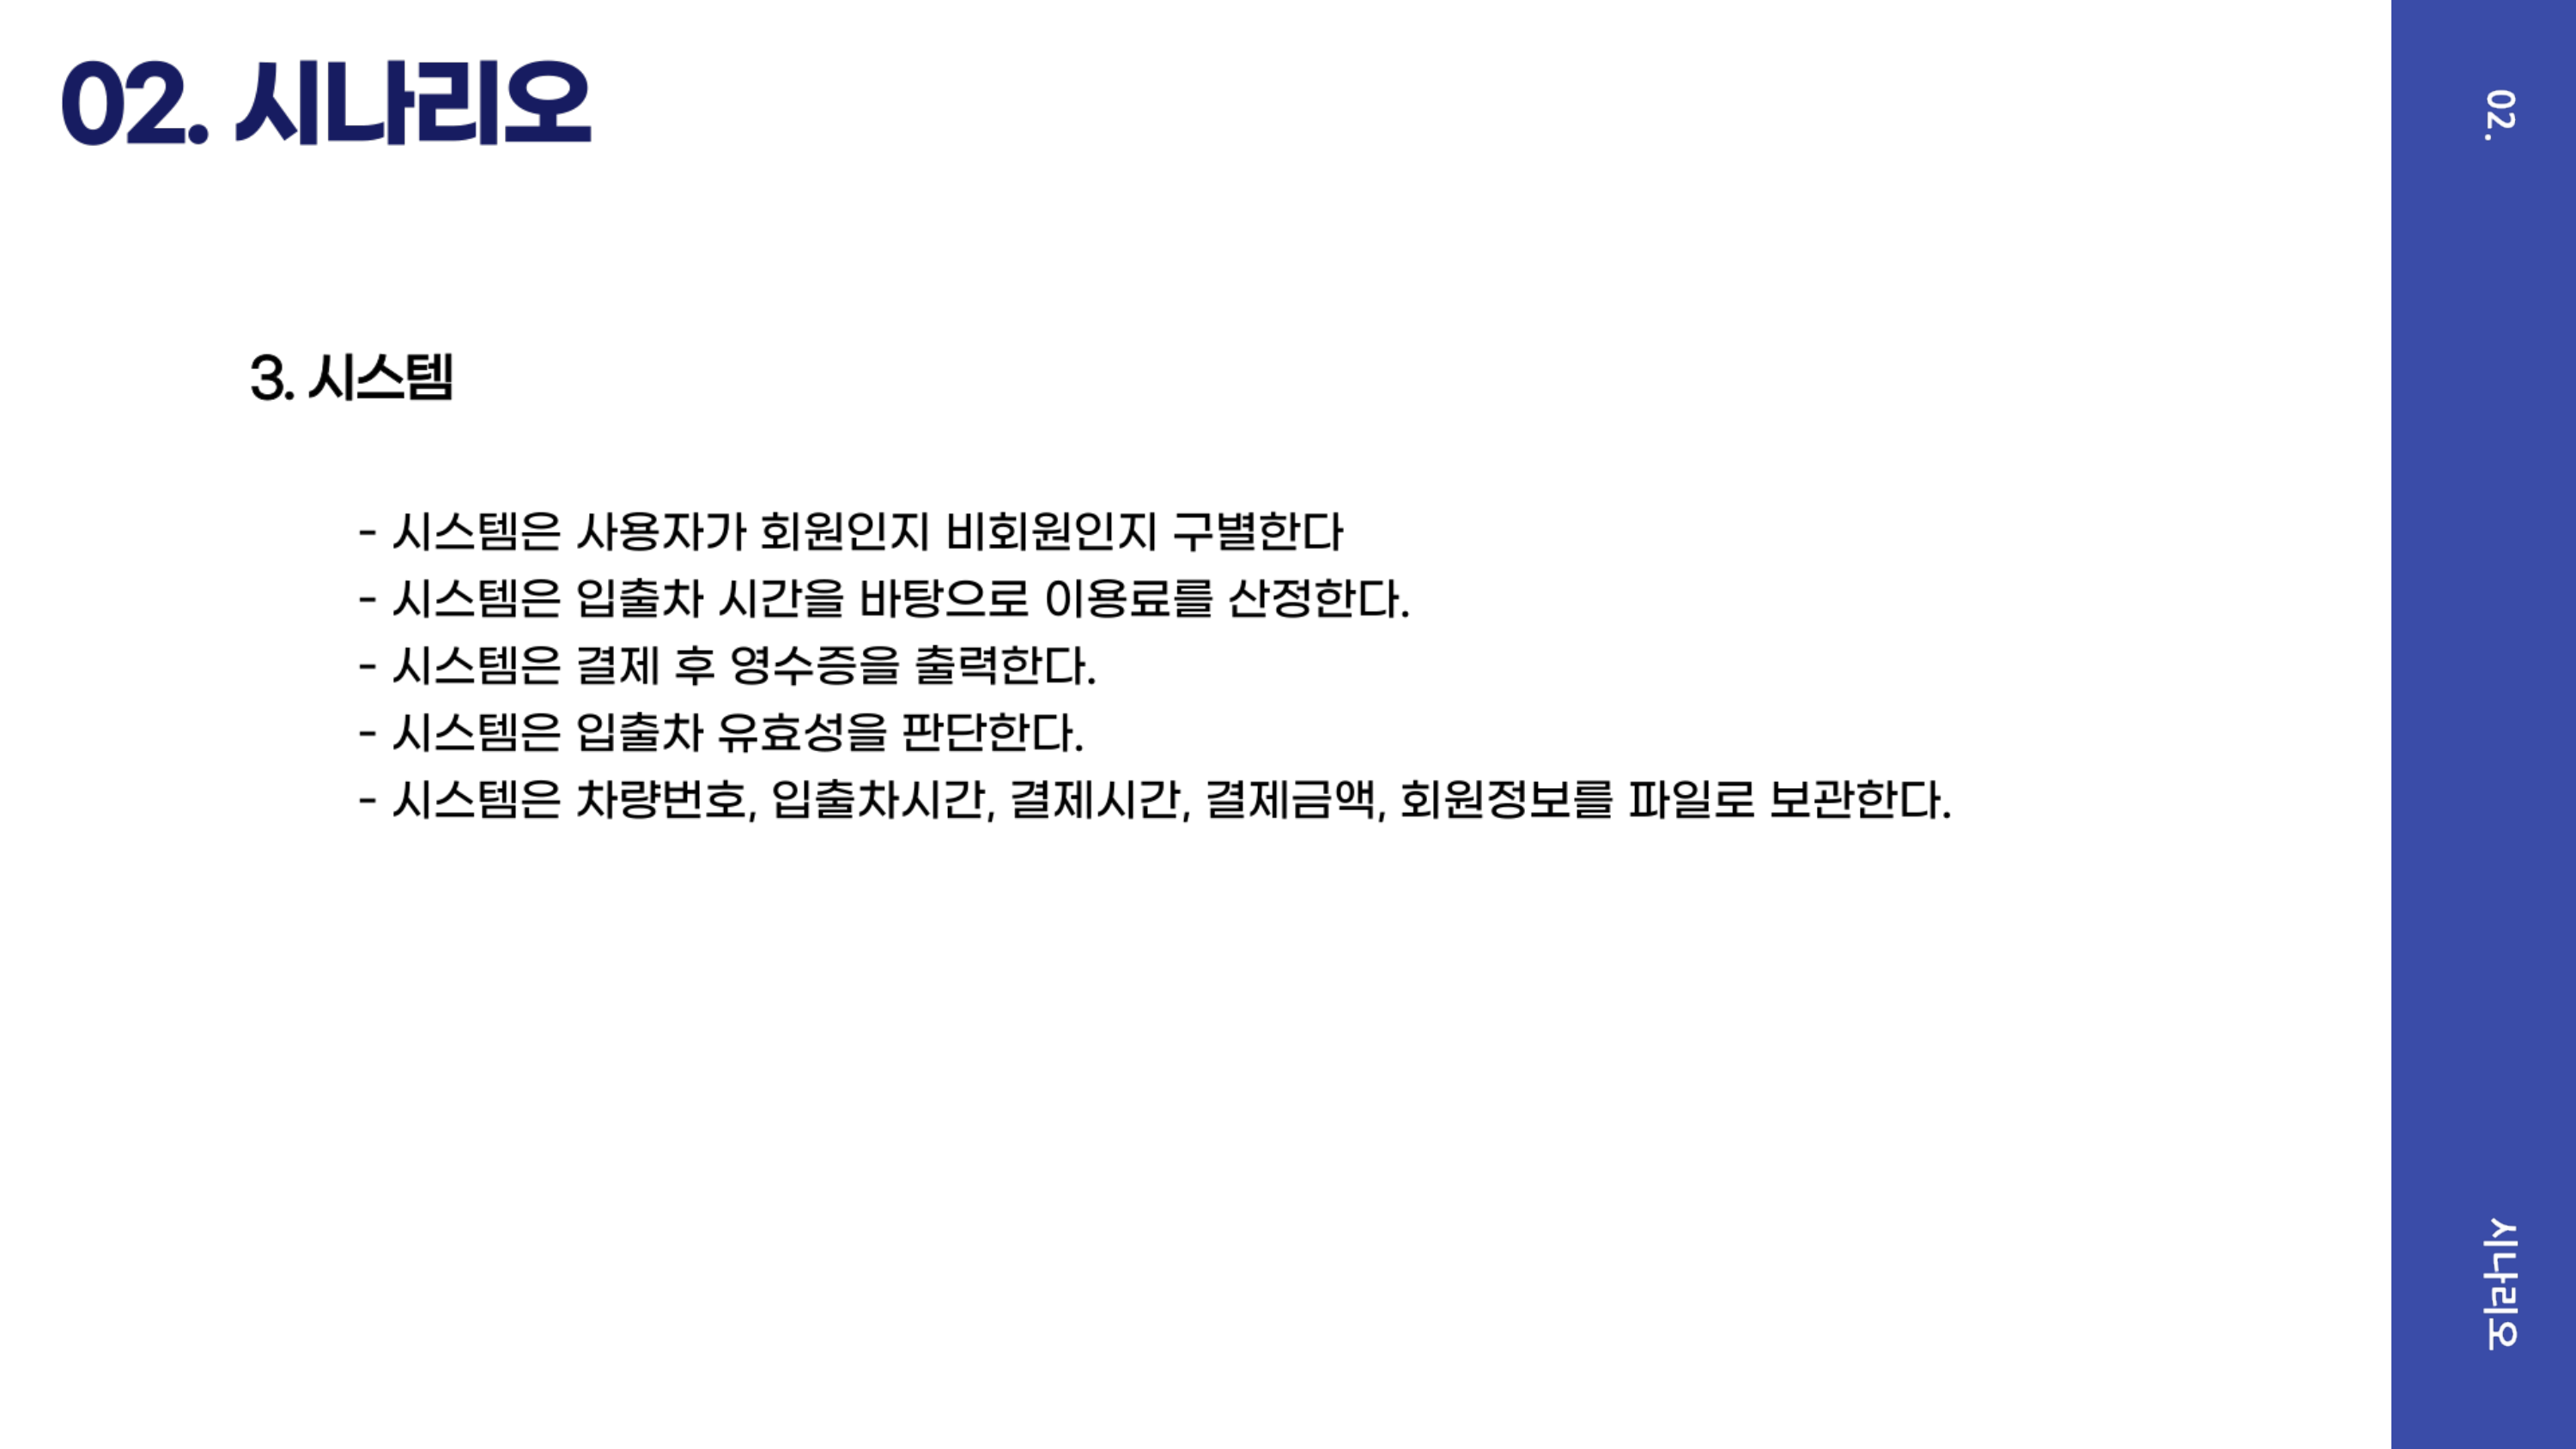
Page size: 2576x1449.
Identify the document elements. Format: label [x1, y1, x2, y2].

picture [242, 338, 1976, 849]
text_box [2476, 88, 2526, 1352]
text_box [2391, 0, 2576, 1449]
picture [44, 28, 637, 192]
